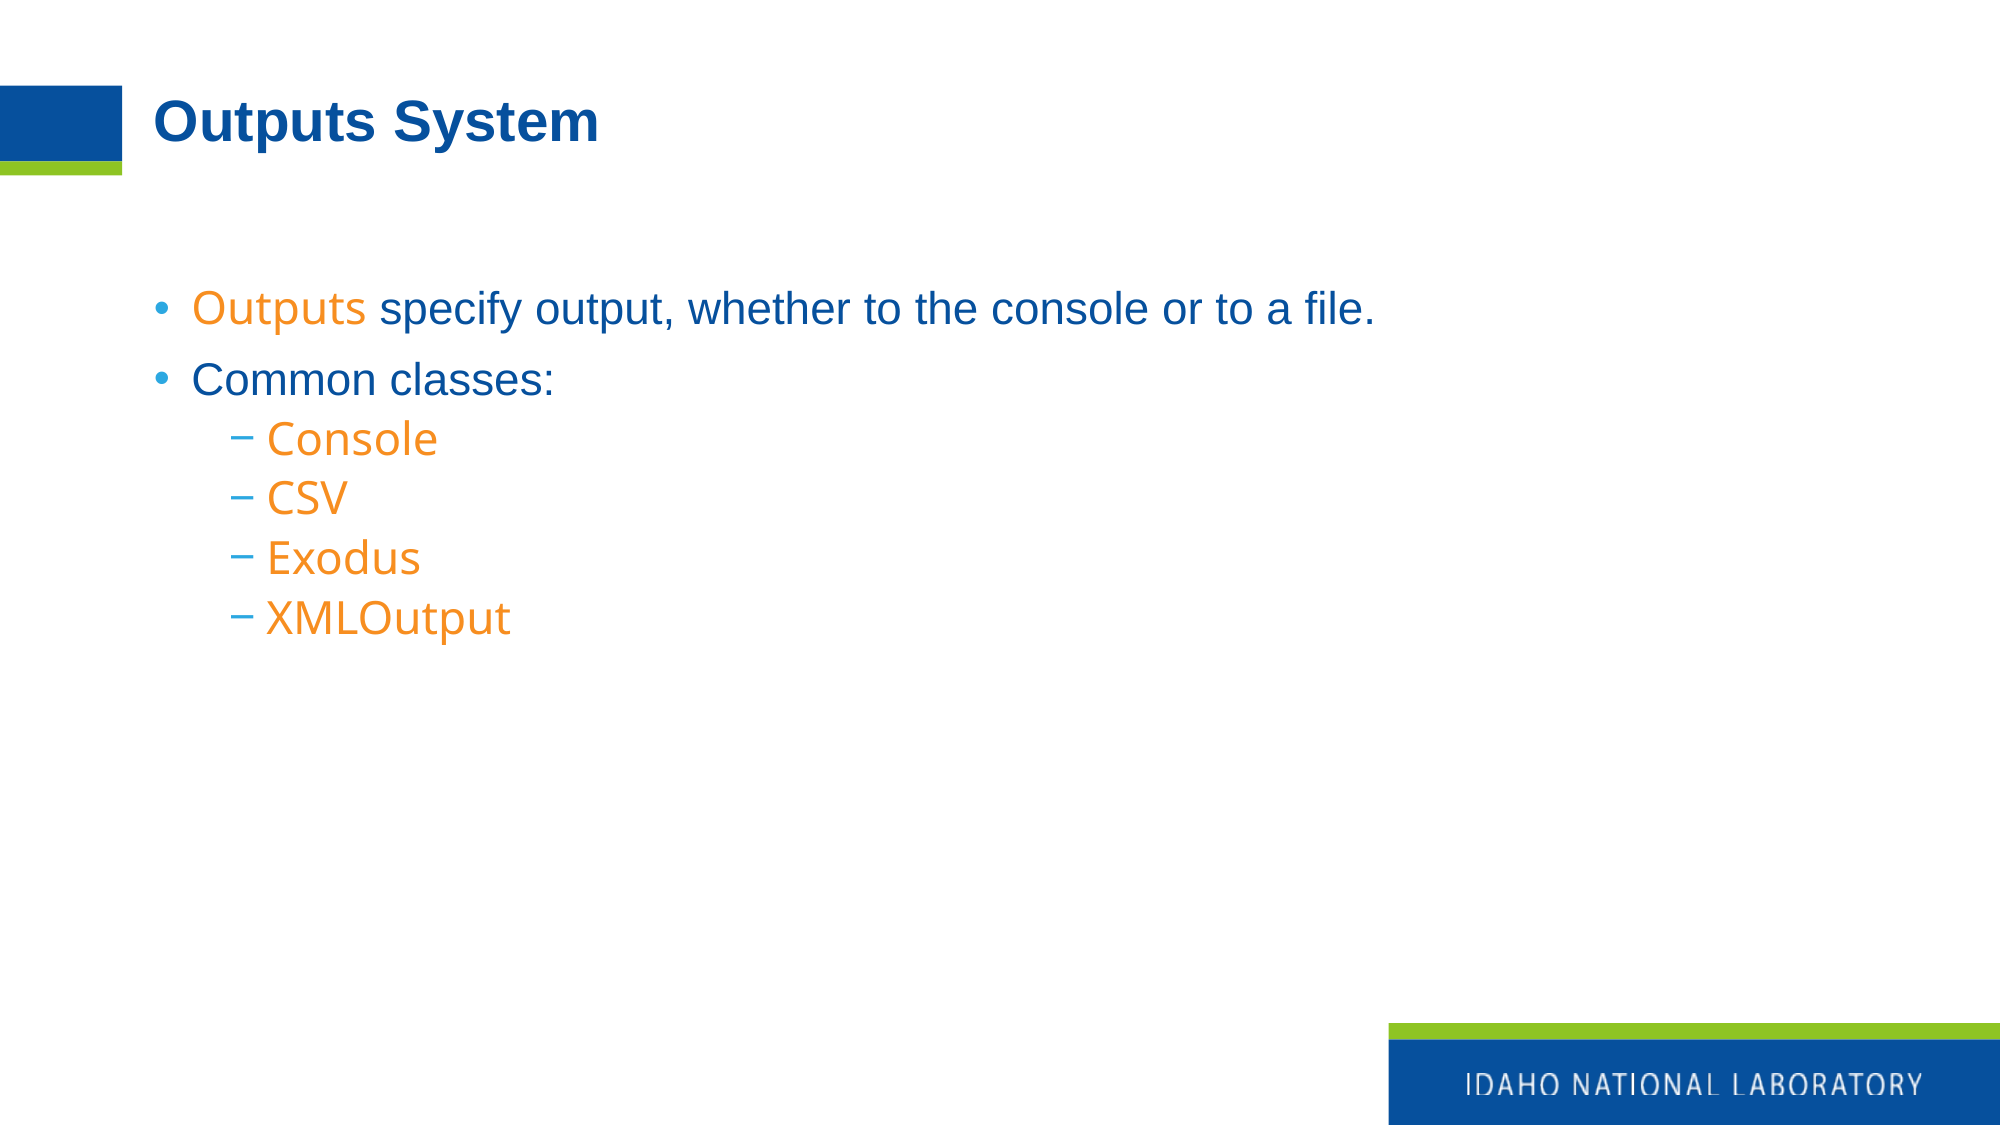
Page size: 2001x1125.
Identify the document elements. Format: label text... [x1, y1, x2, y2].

list Outputs specify output, whether to the console or to a file. Common classes: Console CSV Exodus XMLOutput [153, 285, 1863, 1000]
title Outputs System [153, 91, 1863, 258]
